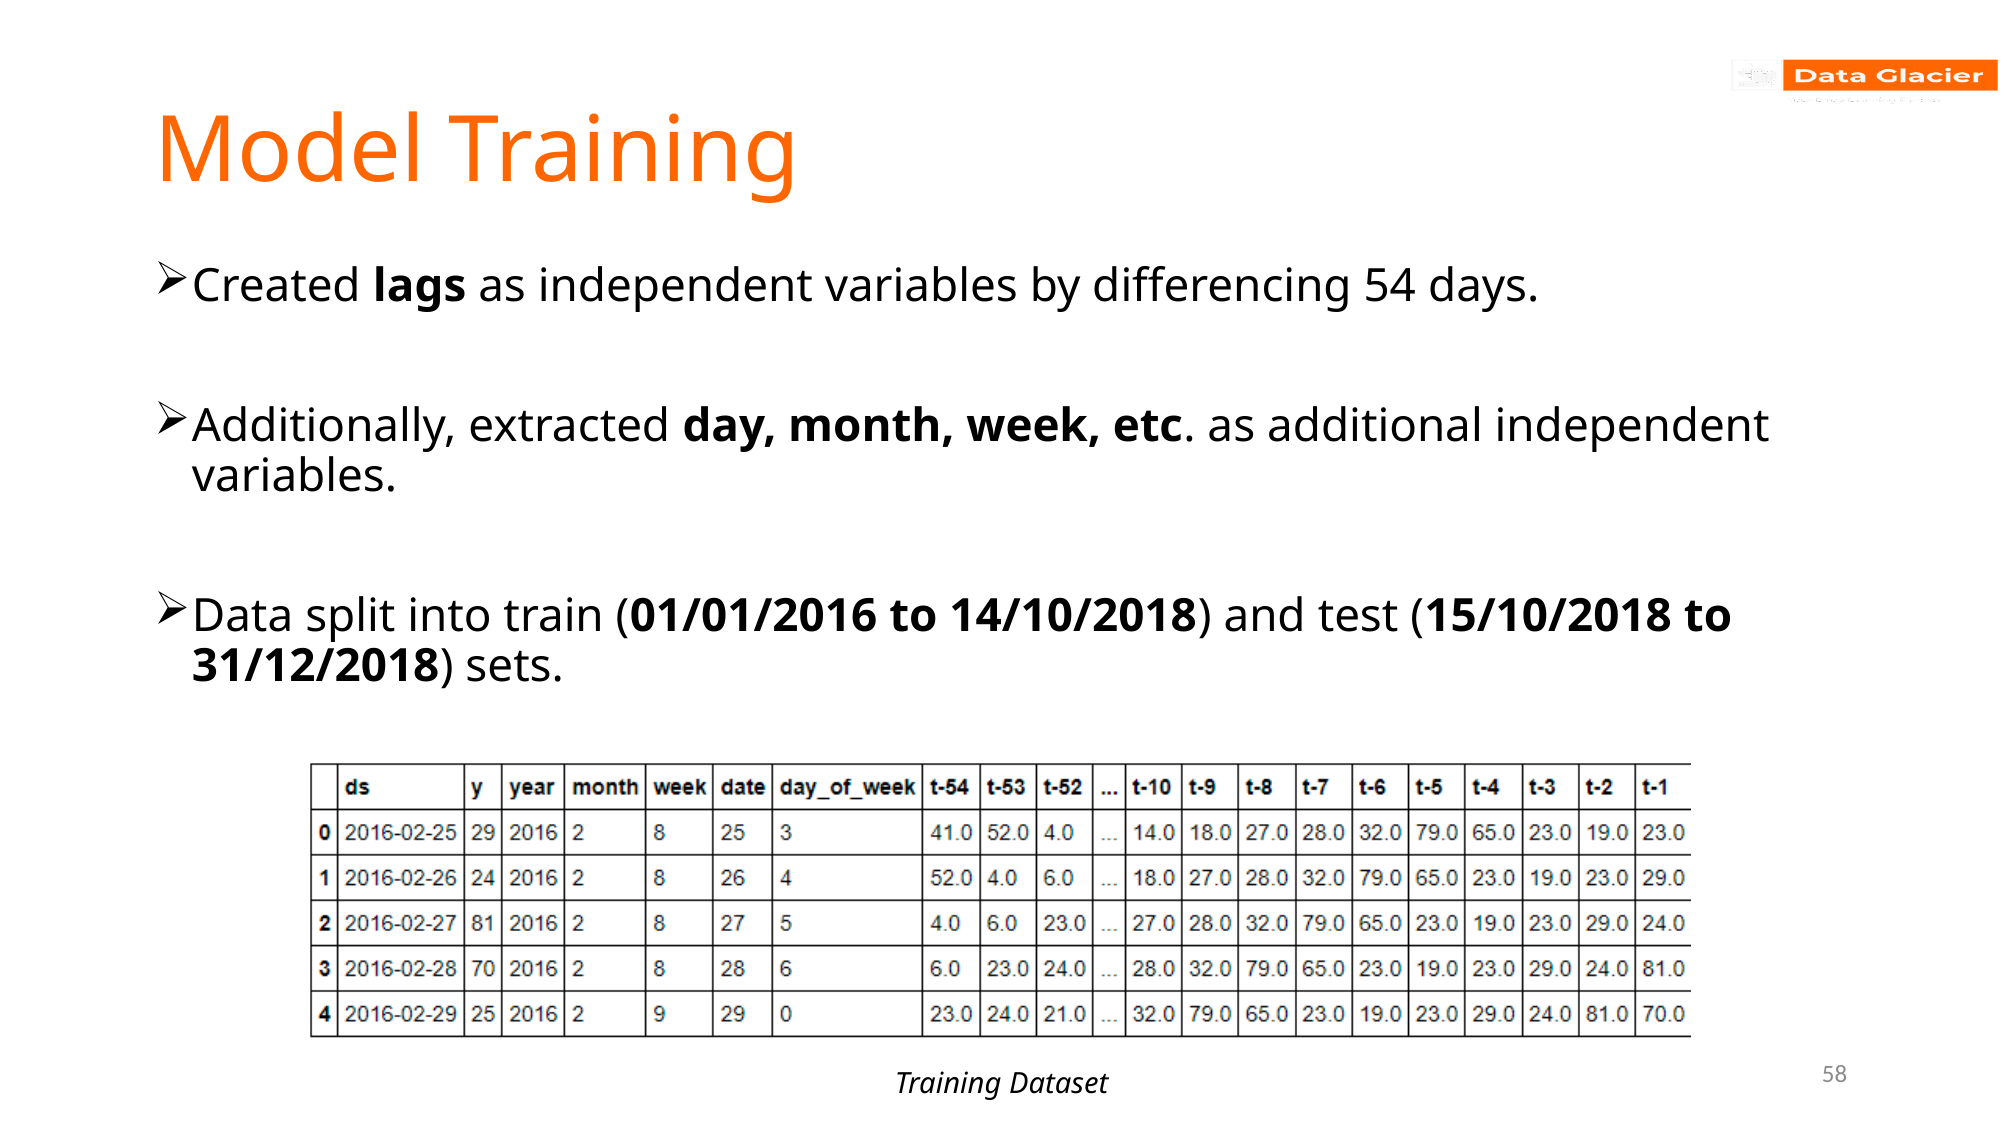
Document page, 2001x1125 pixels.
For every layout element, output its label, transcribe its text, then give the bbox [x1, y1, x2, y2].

slide_number 58 [1412, 1042, 1863, 1103]
picture [1728, 0, 2000, 164]
picture [309, 762, 1691, 1039]
list Created lags as independent variables by differencing 54 days. Additionally, extracted day, month, week, etc. as additional independent variables. Data split into train (01/01/2016 to 14/10/2018) and test (15/10/2018 to 31/12/2018) sets. [139, 261, 1865, 744]
title Model Training [139, 43, 1865, 261]
text_box Training Dataset [637, 1057, 1366, 1107]
